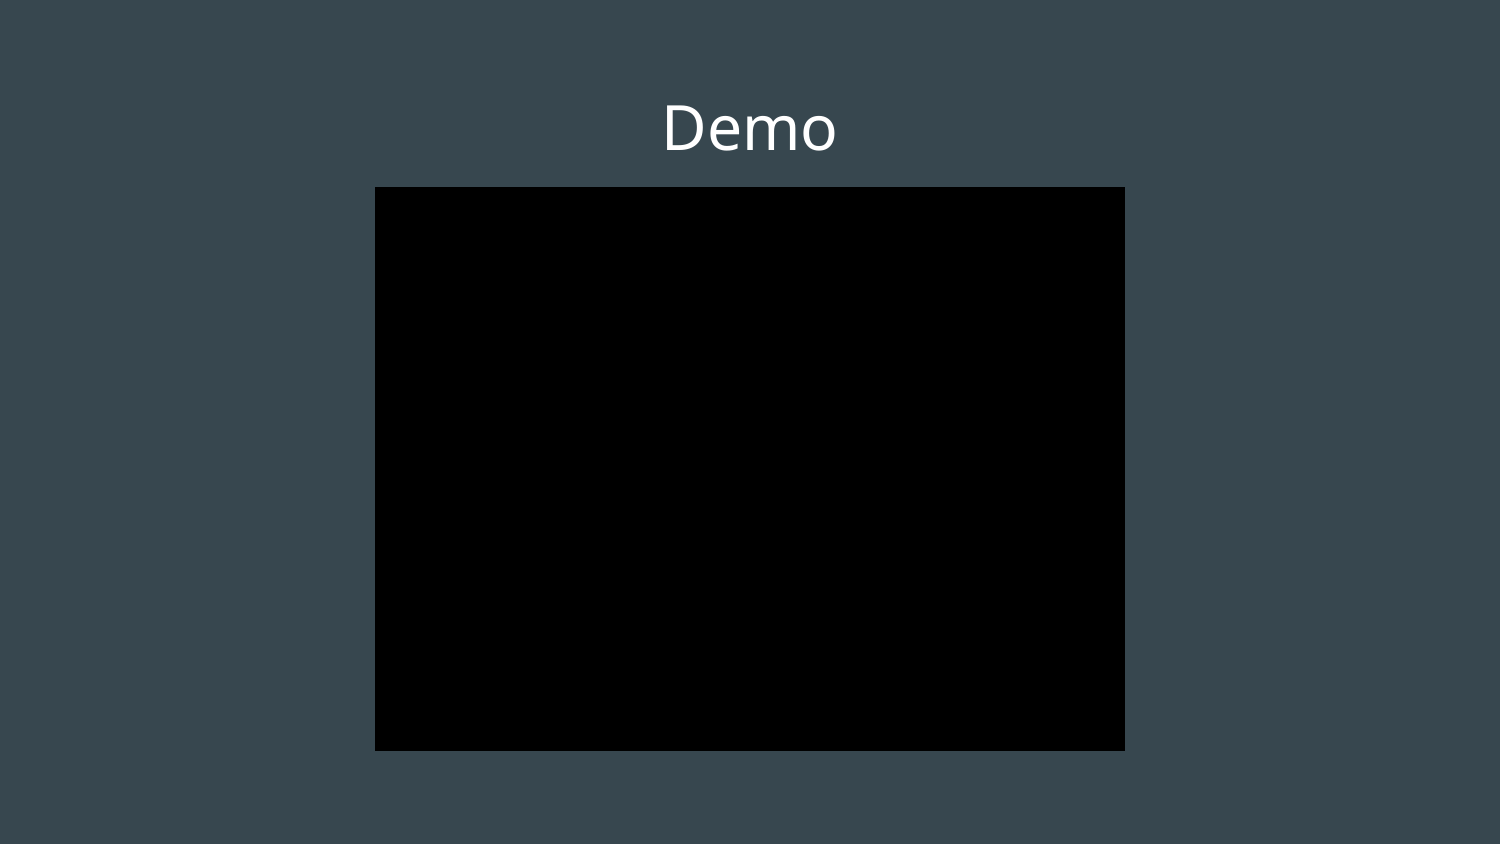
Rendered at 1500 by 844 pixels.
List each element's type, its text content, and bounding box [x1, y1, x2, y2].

title Demo [51, 72, 1449, 167]
picture [374, 187, 1126, 751]
